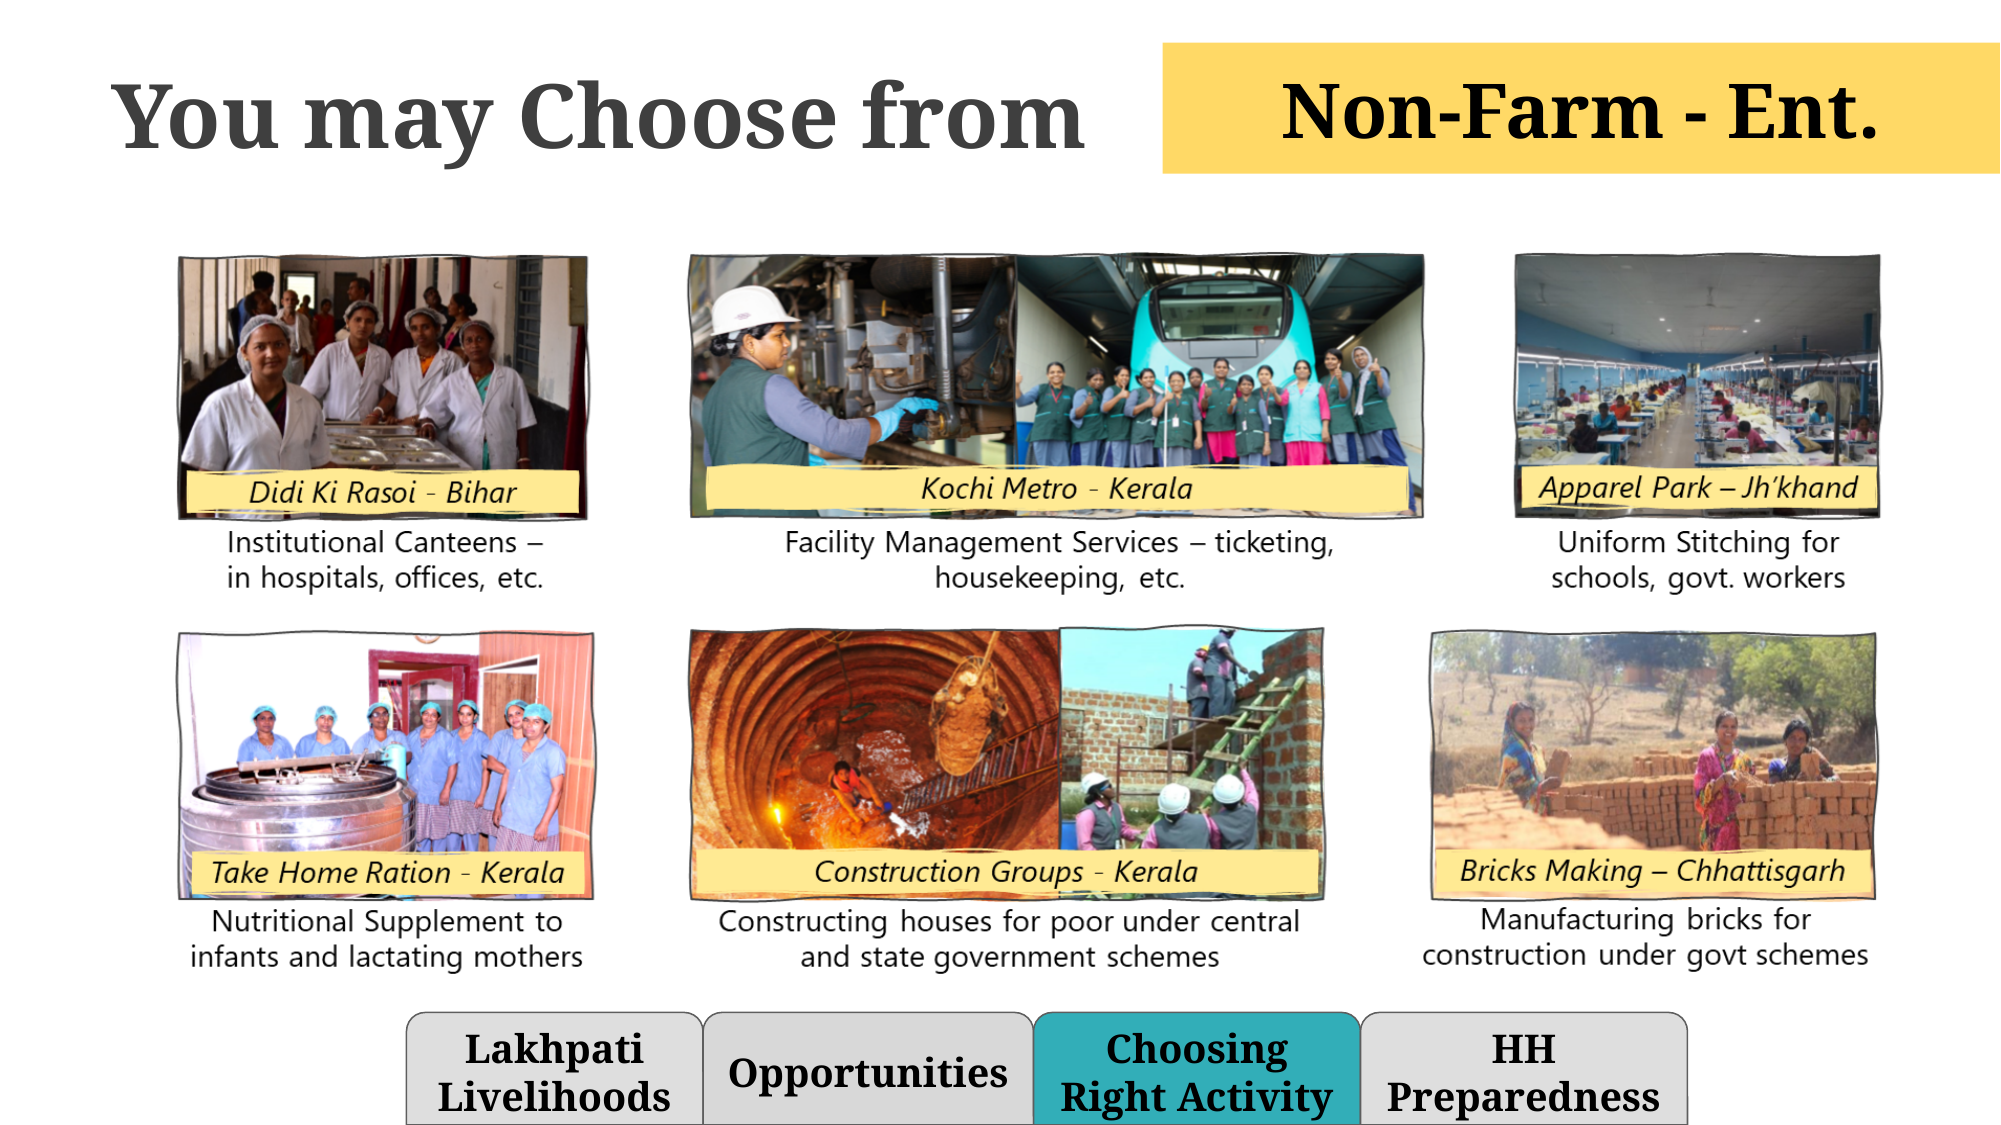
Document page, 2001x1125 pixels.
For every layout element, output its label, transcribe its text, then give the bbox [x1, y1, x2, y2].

picture [170, 251, 1897, 991]
list You may Choose from [96, 42, 1361, 198]
text_box Lakhpati Livelihoods [406, 1012, 703, 1125]
text_box Opportunities [703, 1012, 1033, 1125]
text_box Non-Farm - Ent. [1162, 42, 2000, 174]
text_box HH Preparedness [1360, 1012, 1688, 1125]
text_box Choosing Right Activity [1033, 1012, 1360, 1125]
